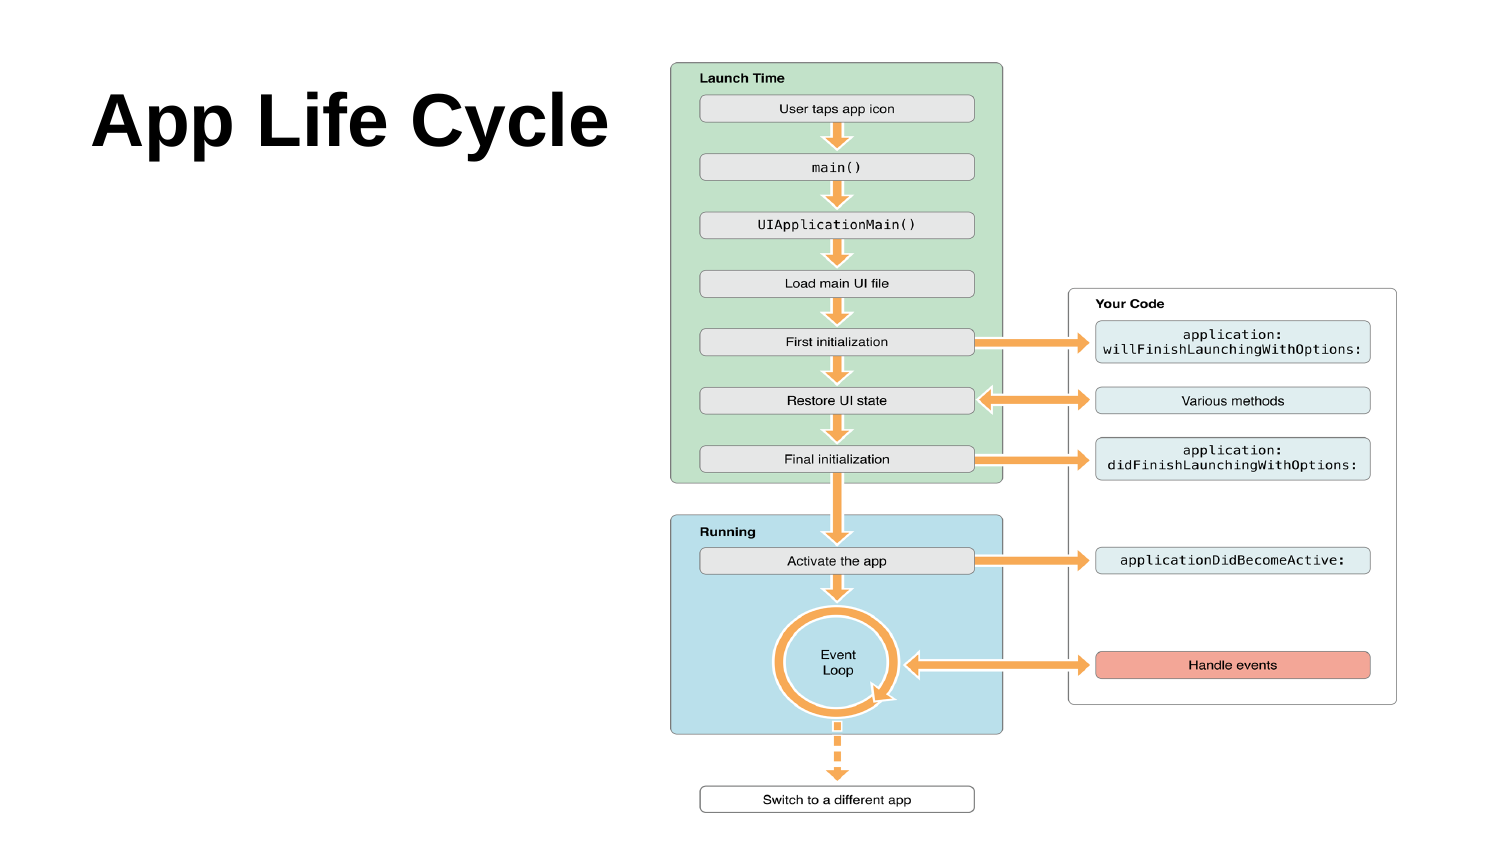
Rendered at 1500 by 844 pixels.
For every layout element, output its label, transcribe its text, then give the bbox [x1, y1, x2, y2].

picture [670, 61, 1397, 813]
title App Life Cycle [75, 38, 1425, 177]
